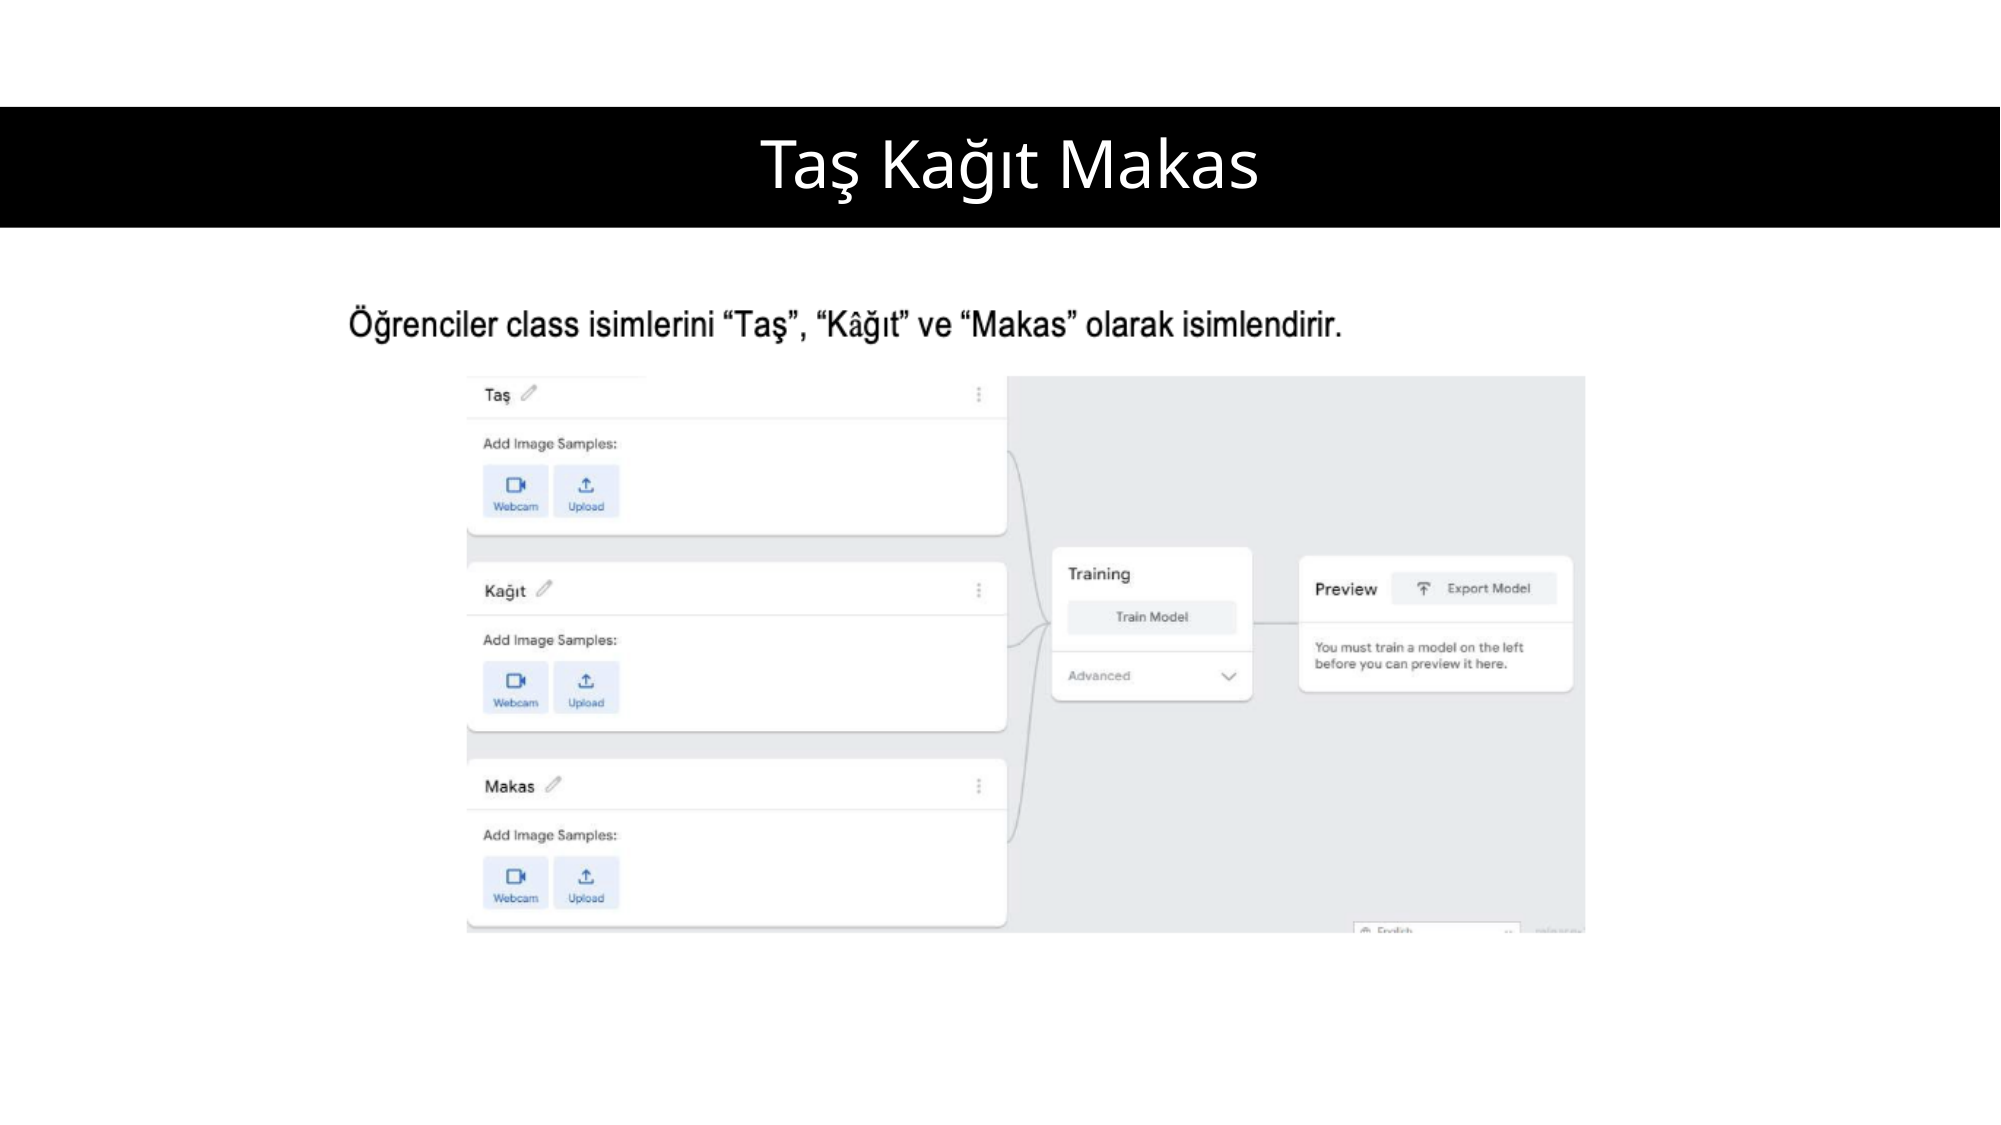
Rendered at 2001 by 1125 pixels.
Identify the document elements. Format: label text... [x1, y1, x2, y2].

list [286, 274, 1714, 996]
text_box [0, 106, 2000, 229]
title Taş Kağıt Makas [91, 105, 1931, 228]
